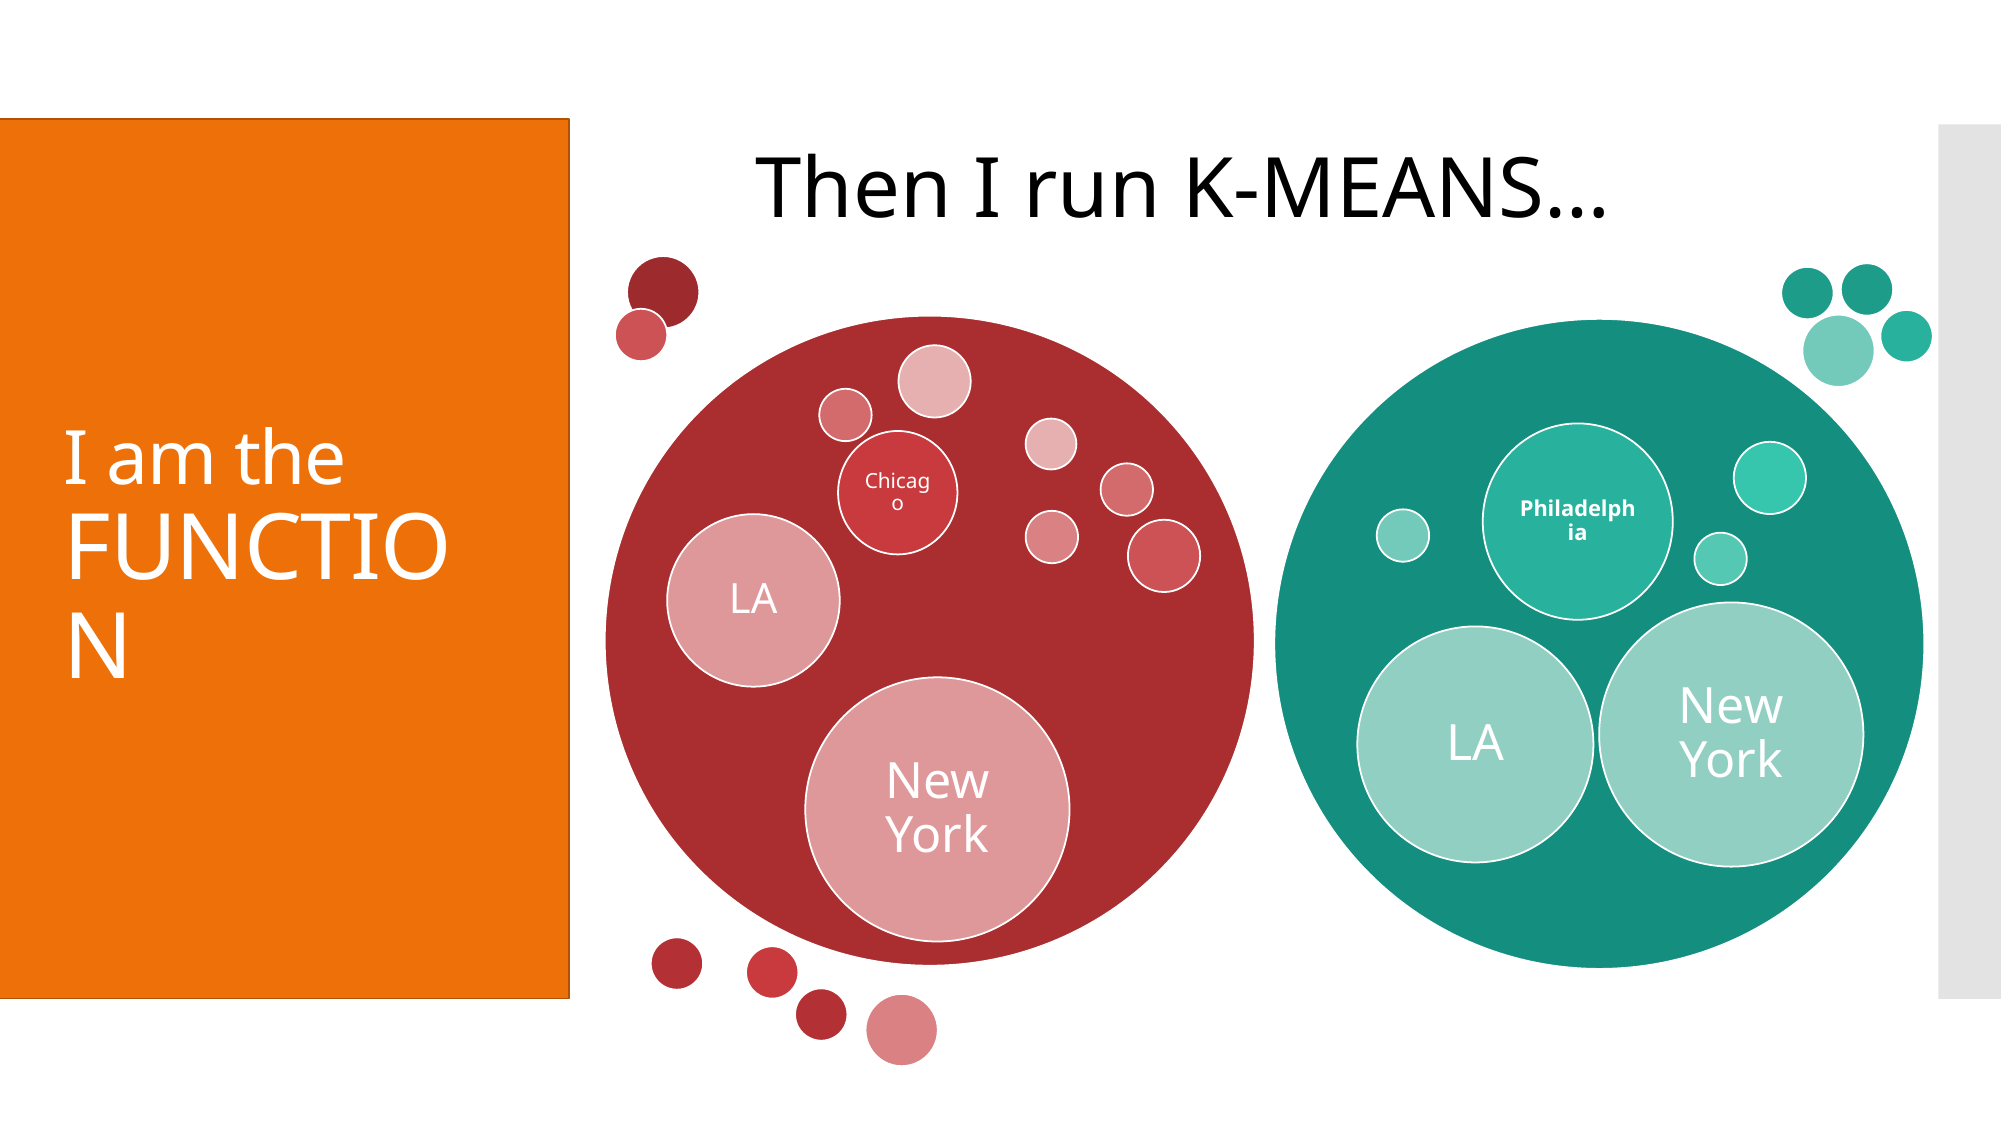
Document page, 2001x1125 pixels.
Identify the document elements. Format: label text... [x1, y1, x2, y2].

text_box Then I run K-MEANS… [741, 126, 1626, 221]
text_box I am the FUNCTION [48, 177, 533, 941]
text_box [0, 118, 570, 999]
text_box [340, 221, 1675, 1111]
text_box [1027, 224, 2000, 1114]
